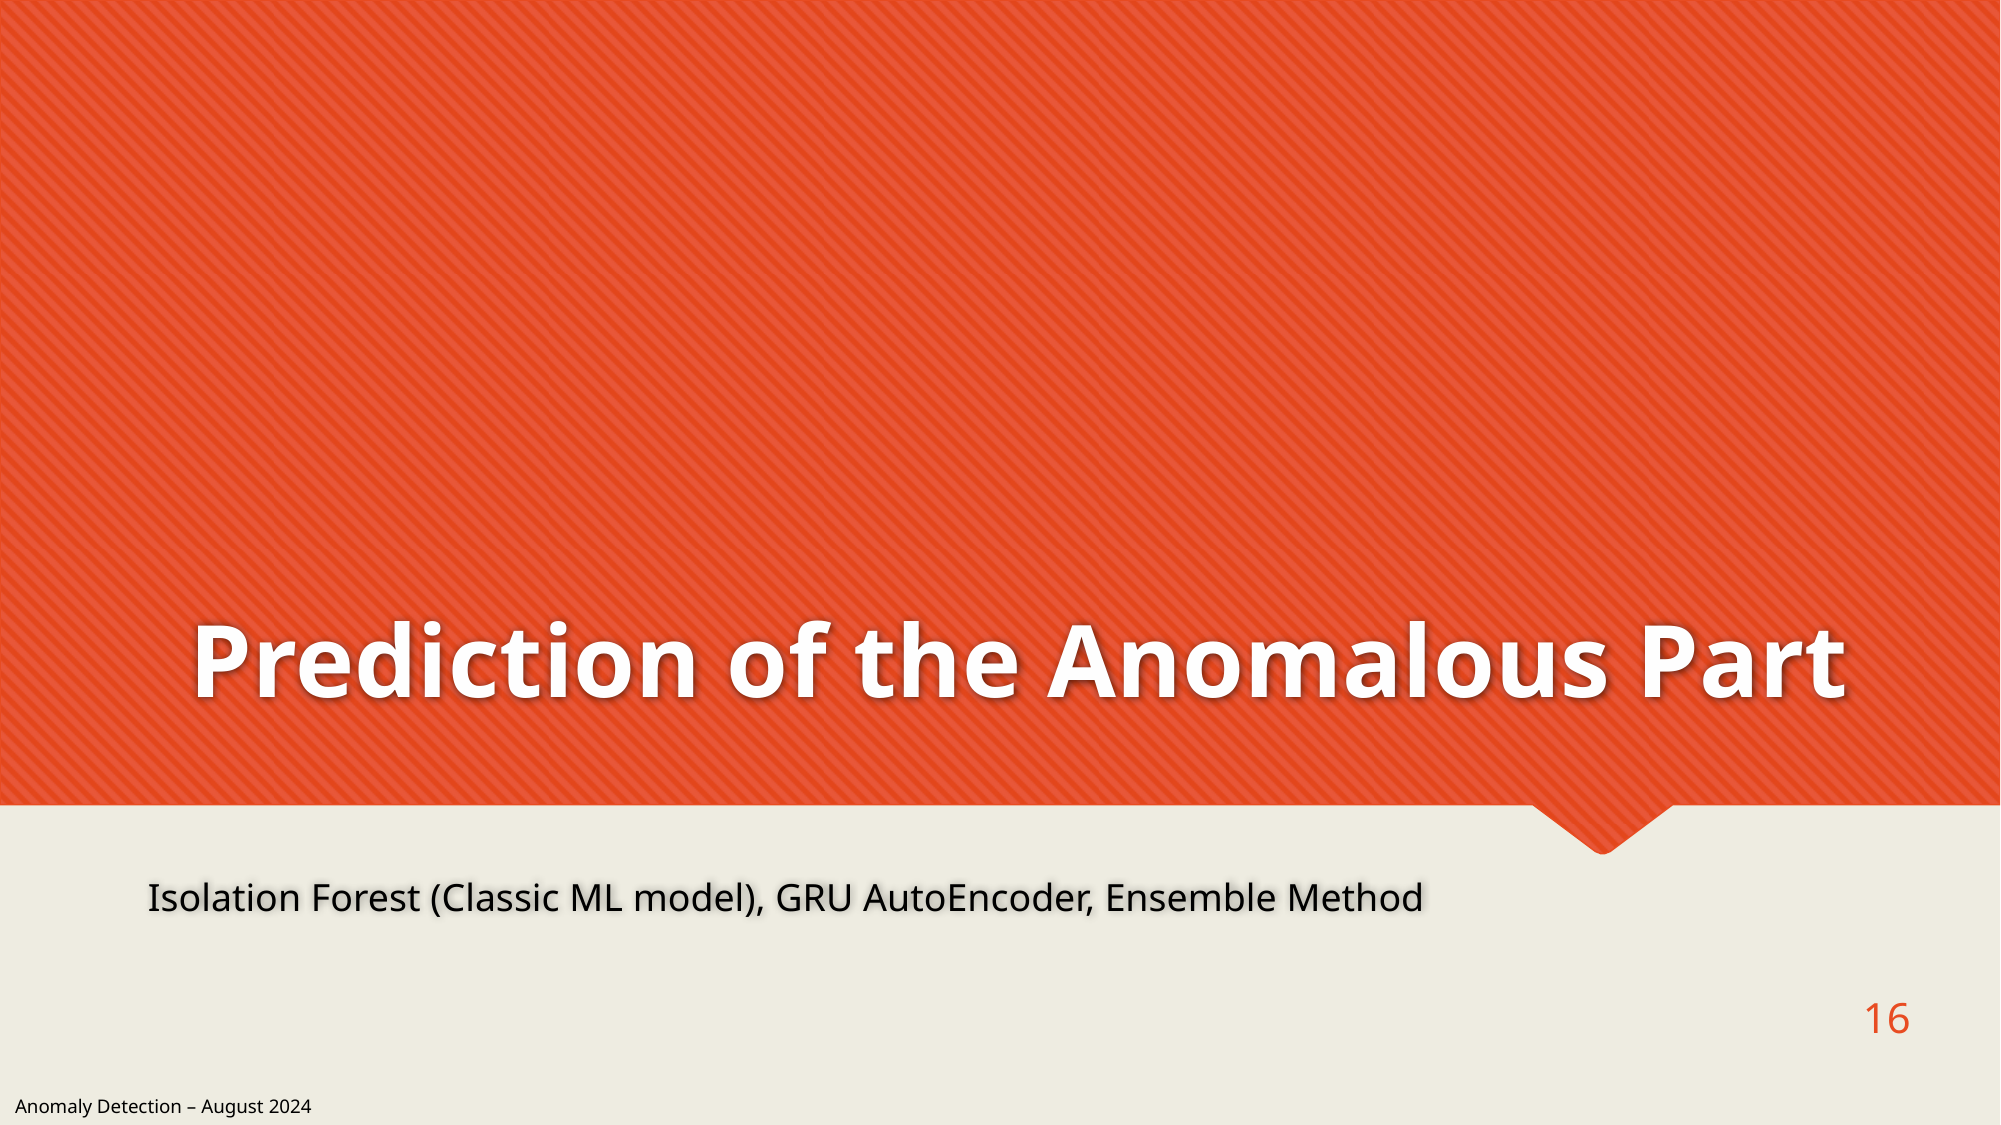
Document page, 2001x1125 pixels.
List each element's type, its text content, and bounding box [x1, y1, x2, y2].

title Prediction of the Anomalous Part [132, 484, 1866, 726]
footer Anomaly Detection – August 2024 [0, 1065, 1418, 1125]
list Isolation Forest (Classic ML model), GRU AutoEncoder, Ensemble Method [132, 866, 1866, 938]
slide_number 16 [1751, 970, 1926, 1051]
